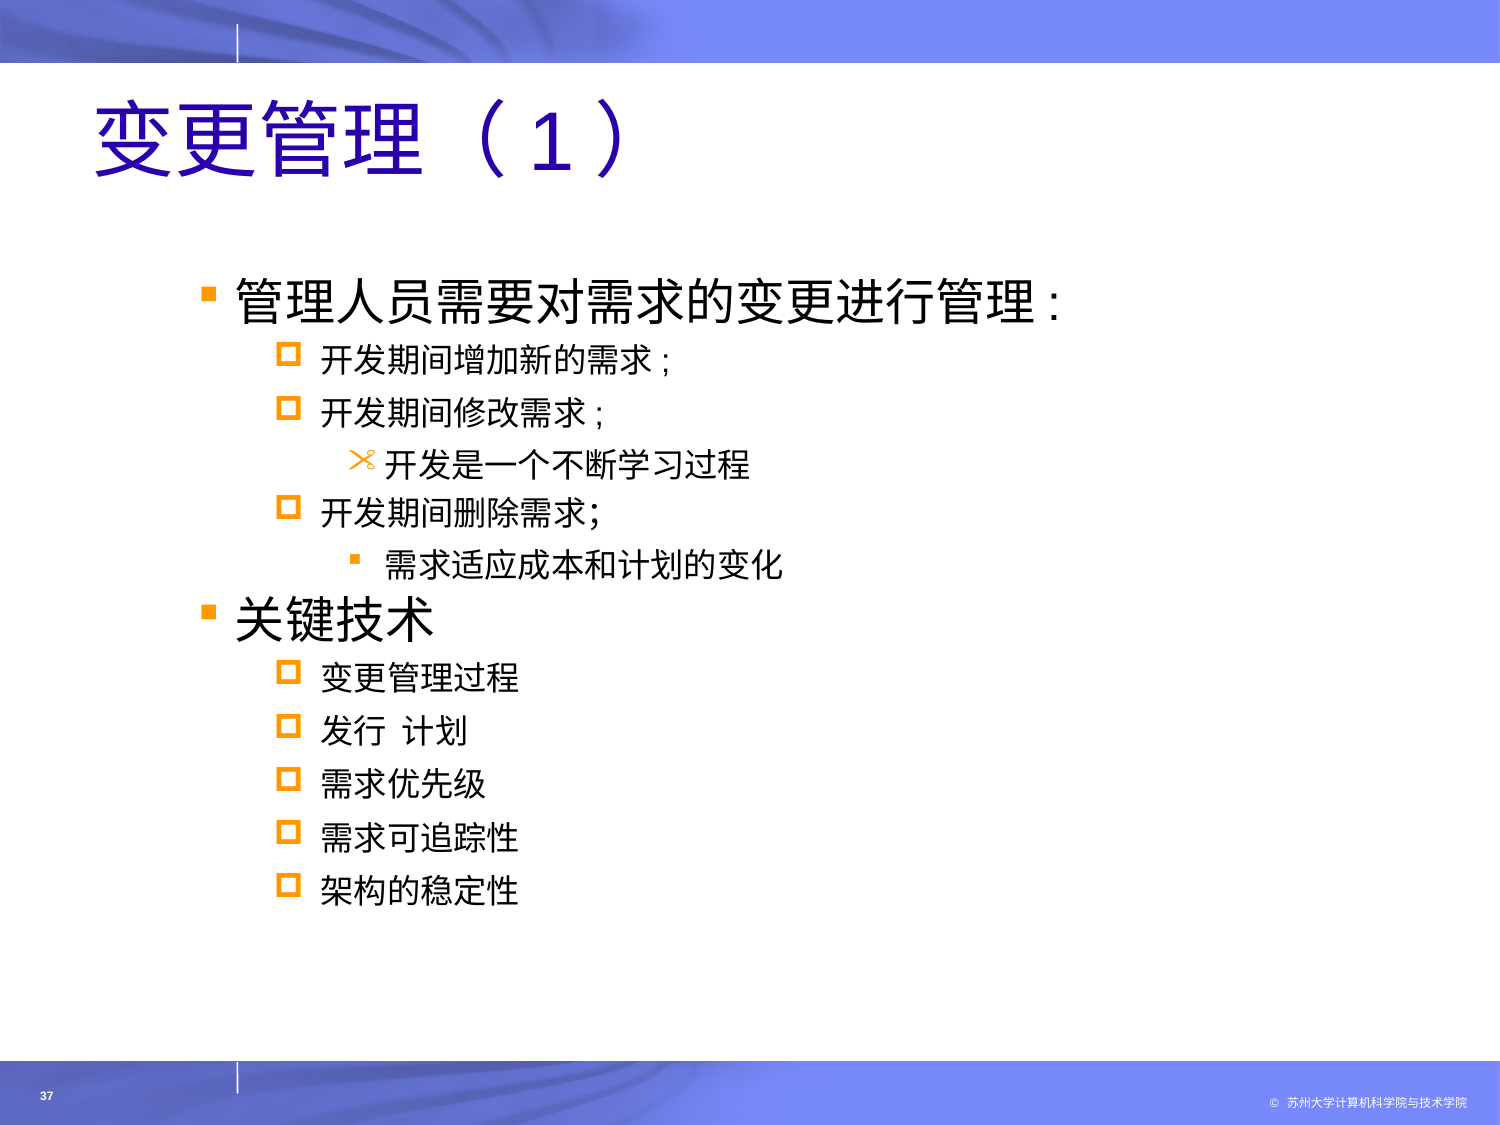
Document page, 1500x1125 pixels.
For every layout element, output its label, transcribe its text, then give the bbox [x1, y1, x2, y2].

picture [0, 0, 1500, 63]
slide_number 37 [25, 1066, 191, 1120]
list 管理人员需要对需求的变更进行管理: 开发期间增加新的需求; 开发期间修改需求; 开发是一个不断学习过程 开发期间删除需求； 需求适应成本和计划的变化 关键技术 变更管理过程 发行 计划 需求优先级 需求可追踪性 架构的稳定性 [182, 263, 1388, 904]
title 变更管理（1） [76, 91, 1430, 210]
picture [0, 1061, 1500, 1125]
